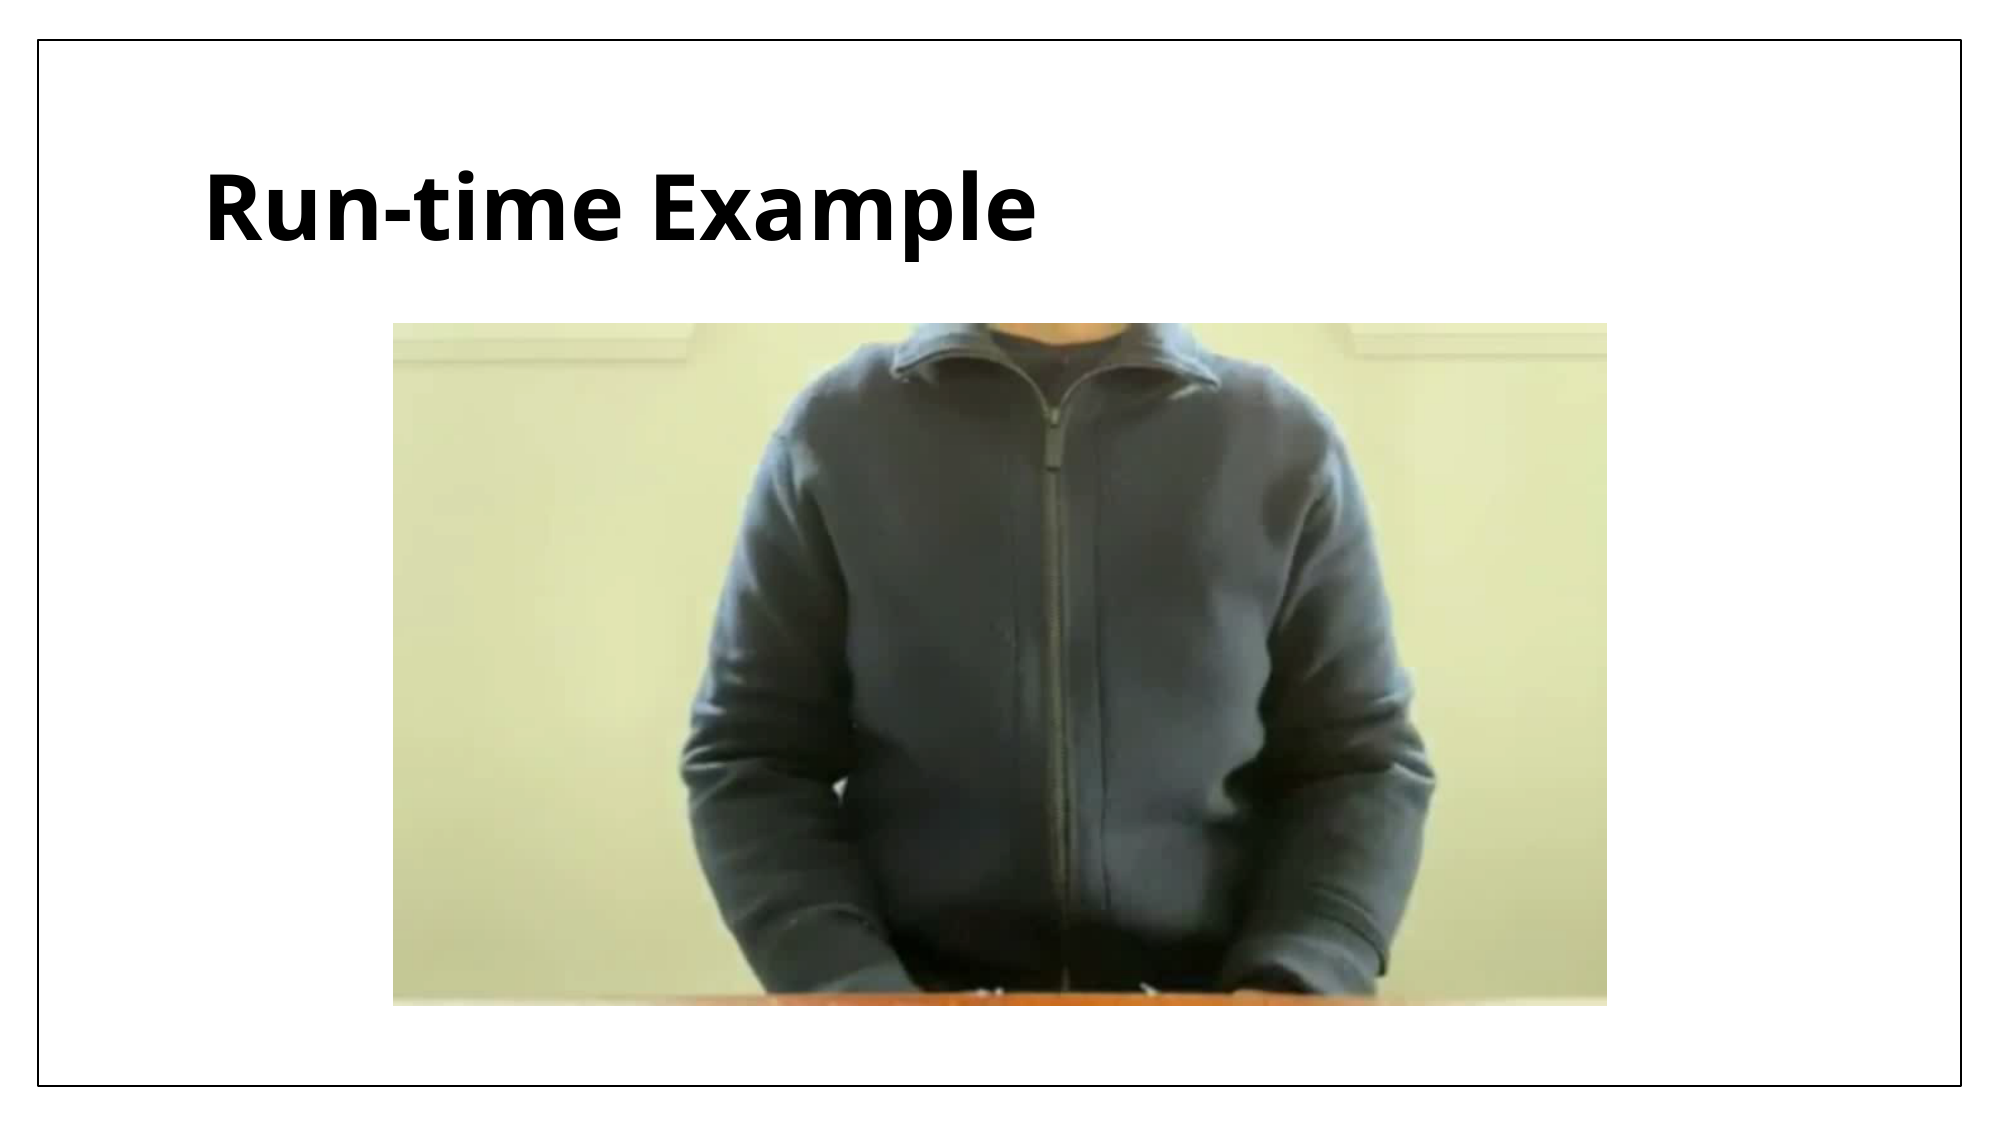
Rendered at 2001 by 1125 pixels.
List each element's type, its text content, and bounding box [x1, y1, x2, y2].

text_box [391, 322, 1609, 1007]
title Run-time Example [187, 99, 1808, 323]
